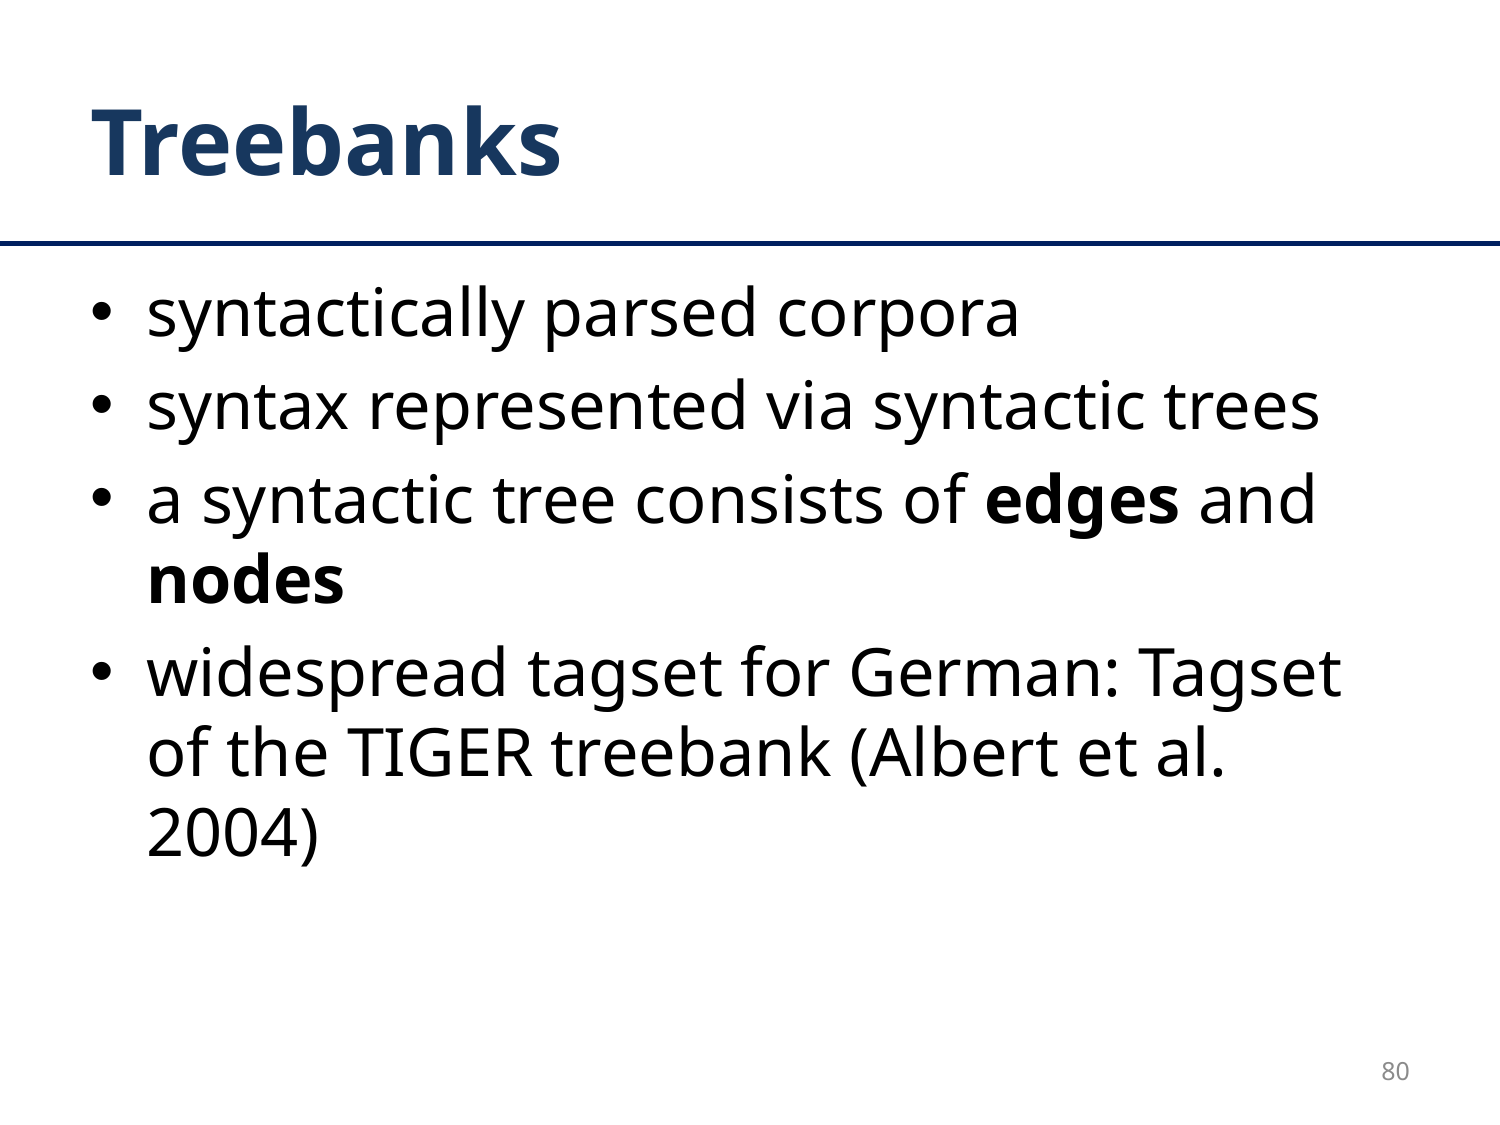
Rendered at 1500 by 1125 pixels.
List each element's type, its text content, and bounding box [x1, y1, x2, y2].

list syntactically parsed corpora syntax represented via syntactic trees a syntactic tree consists of edges and nodes widespread tagset for German: Tagset of the TIGER treebank (Albert et al. 2004) [75, 262, 1425, 1005]
slide_number 80 [1074, 1042, 1425, 1103]
title Treebanks [75, 45, 1425, 233]
